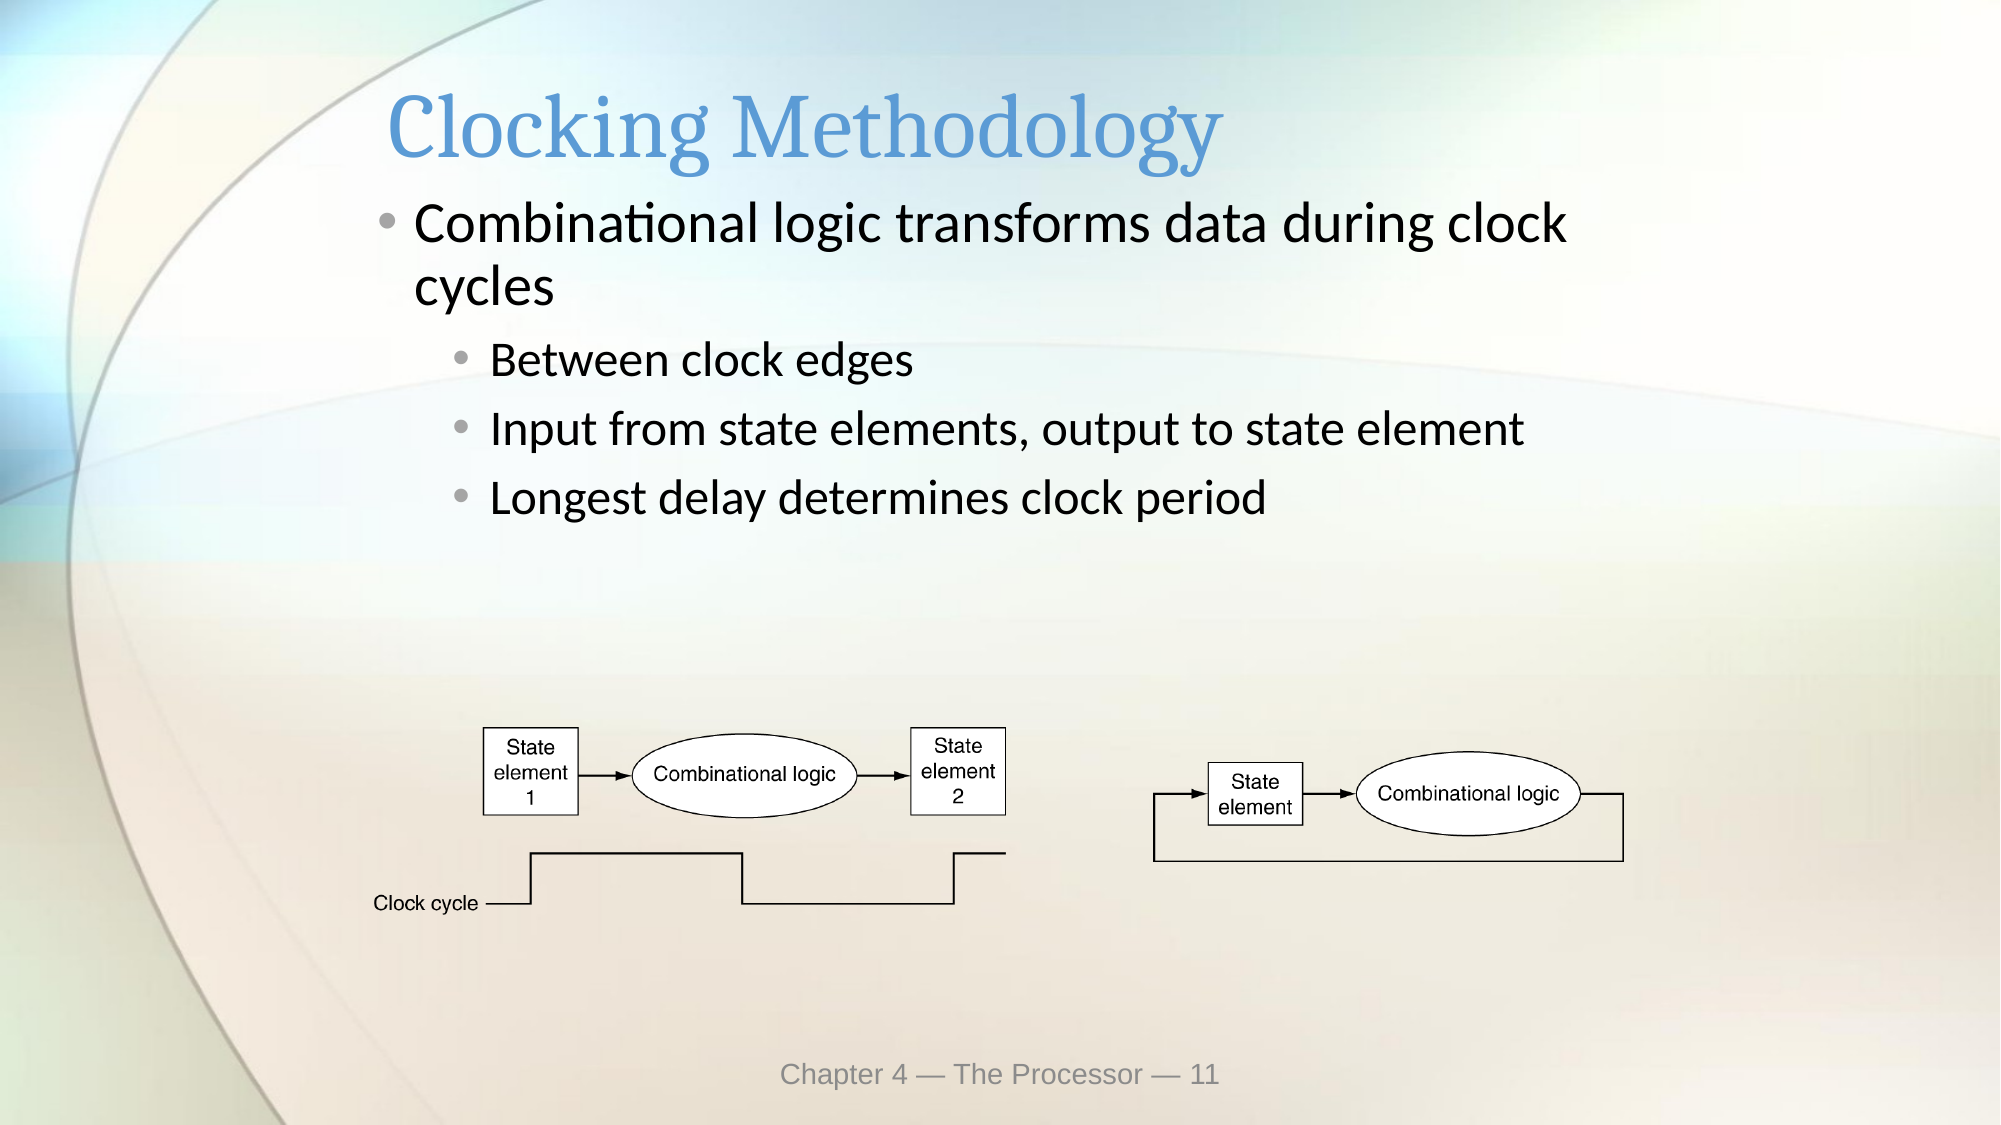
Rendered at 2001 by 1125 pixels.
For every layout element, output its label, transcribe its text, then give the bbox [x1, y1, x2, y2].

footer Chapter 4 — The Processor — 11 [762, 1042, 1238, 1103]
picture [0, 0, 2001, 1125]
list Combinational logic transforms data during clock cycles Between clock edges Input from state elements, output to state element Longest delay determines clock period [362, 184, 1719, 651]
title Clocking Methodology [373, 11, 1856, 230]
